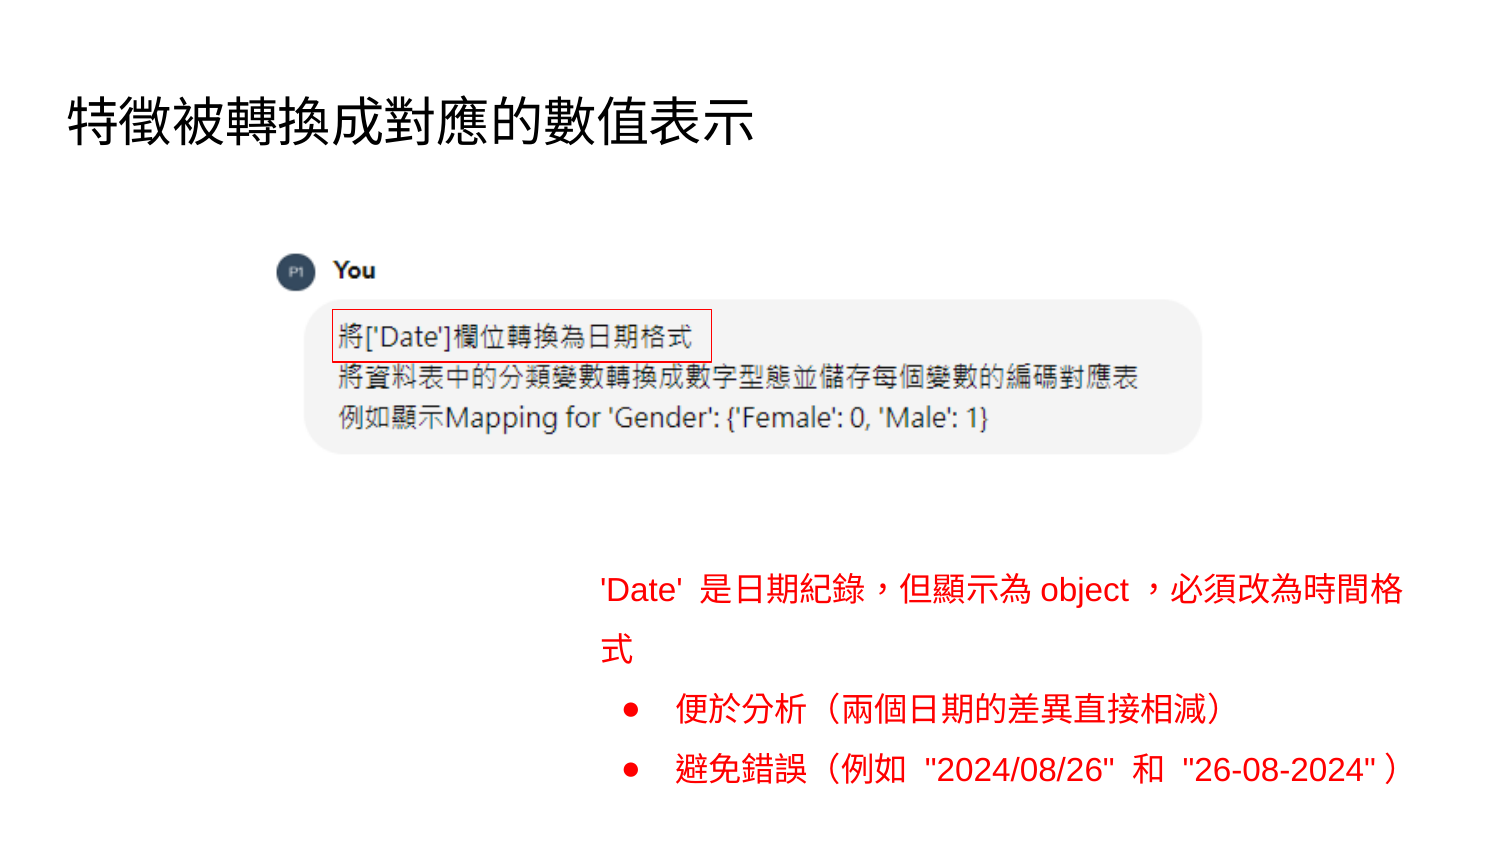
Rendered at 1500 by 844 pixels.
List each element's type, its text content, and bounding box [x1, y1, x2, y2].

picture [262, 240, 1215, 463]
text_box 'Date' 是日期紀錄，但顯示為object，必須改為時間格式 便於分析（兩個日期的差異直接相減） 避免錯誤（例如 "2024/08/26" 和 "26-08-2024"） [584, 533, 1449, 780]
title 特徵被轉換成對應的數值表示 [51, 72, 1449, 167]
